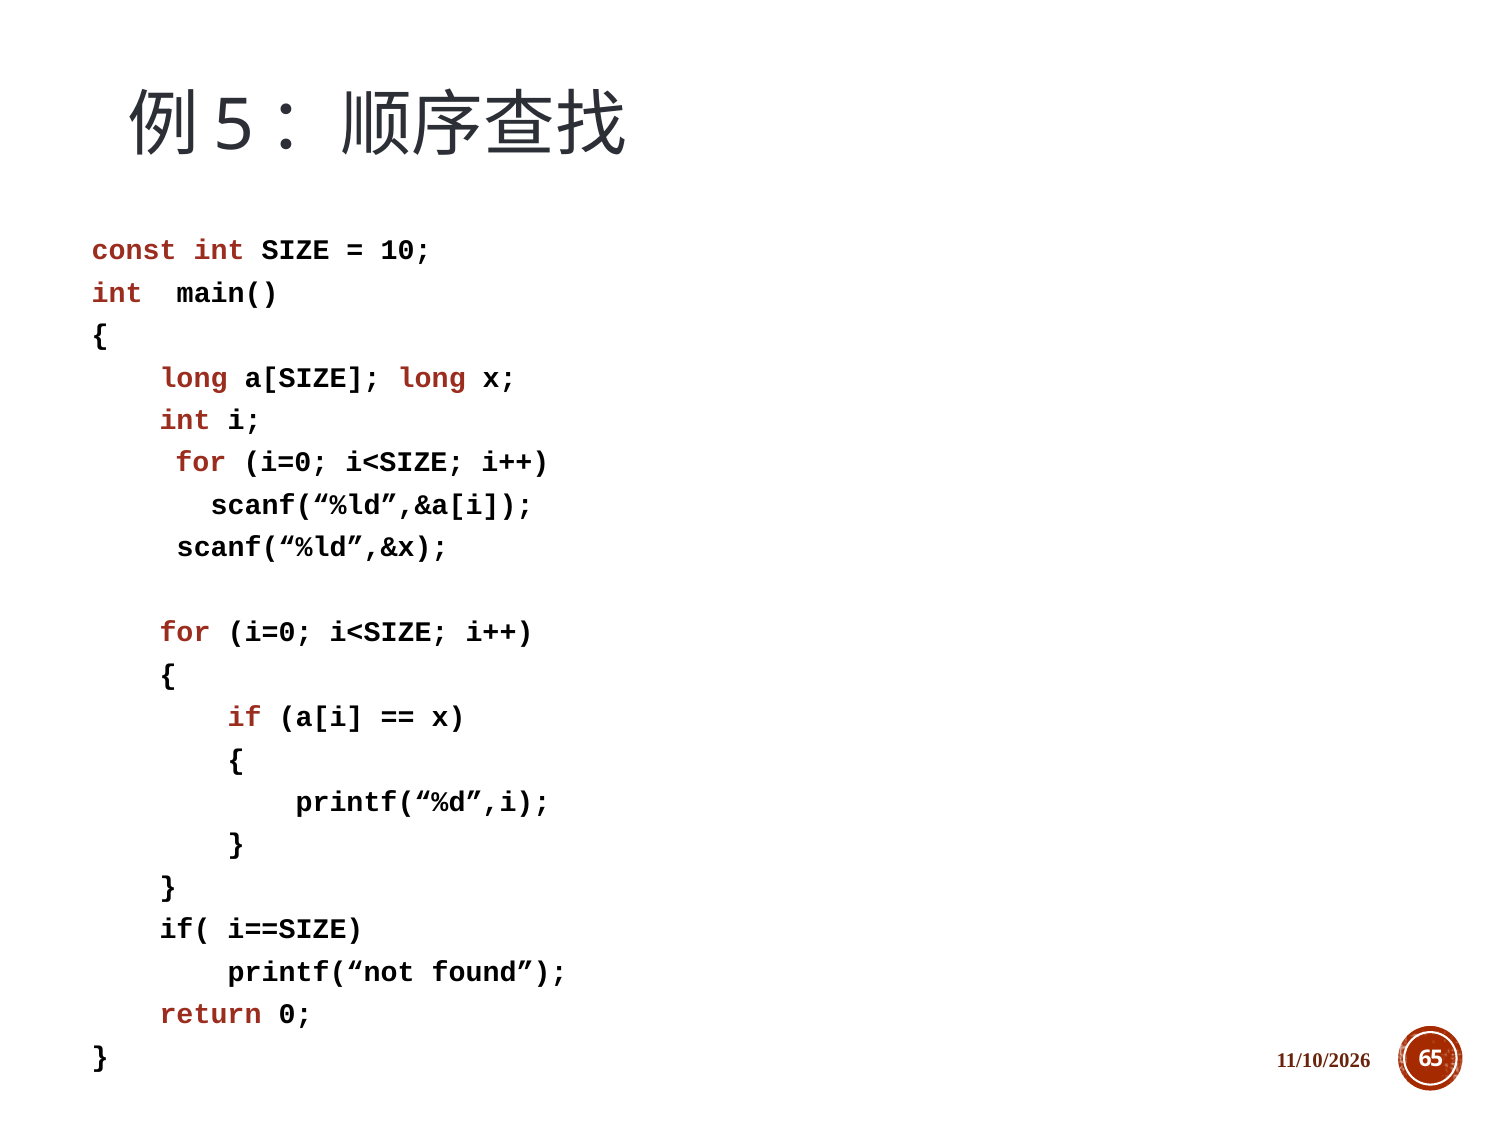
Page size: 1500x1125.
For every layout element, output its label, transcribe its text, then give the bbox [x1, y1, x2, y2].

list const int SIZE = 10; int main() { long a[SIZE]; long x; int i; for (i=0; i<SIZE; i++) scanf(“%ld”,&a[i]); scanf(“%ld”,&x); for (i=0; i<SIZE; i++) { if (a[i] == x) { printf(“%d”,i); } } if( i==SIZE) printf(“not found”); return 0; } [76, 231, 1364, 1089]
title 例5：顺序查找 [112, 79, 1388, 173]
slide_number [982, 1028, 1386, 1089]
slide_number 65 [1391, 1028, 1471, 1089]
